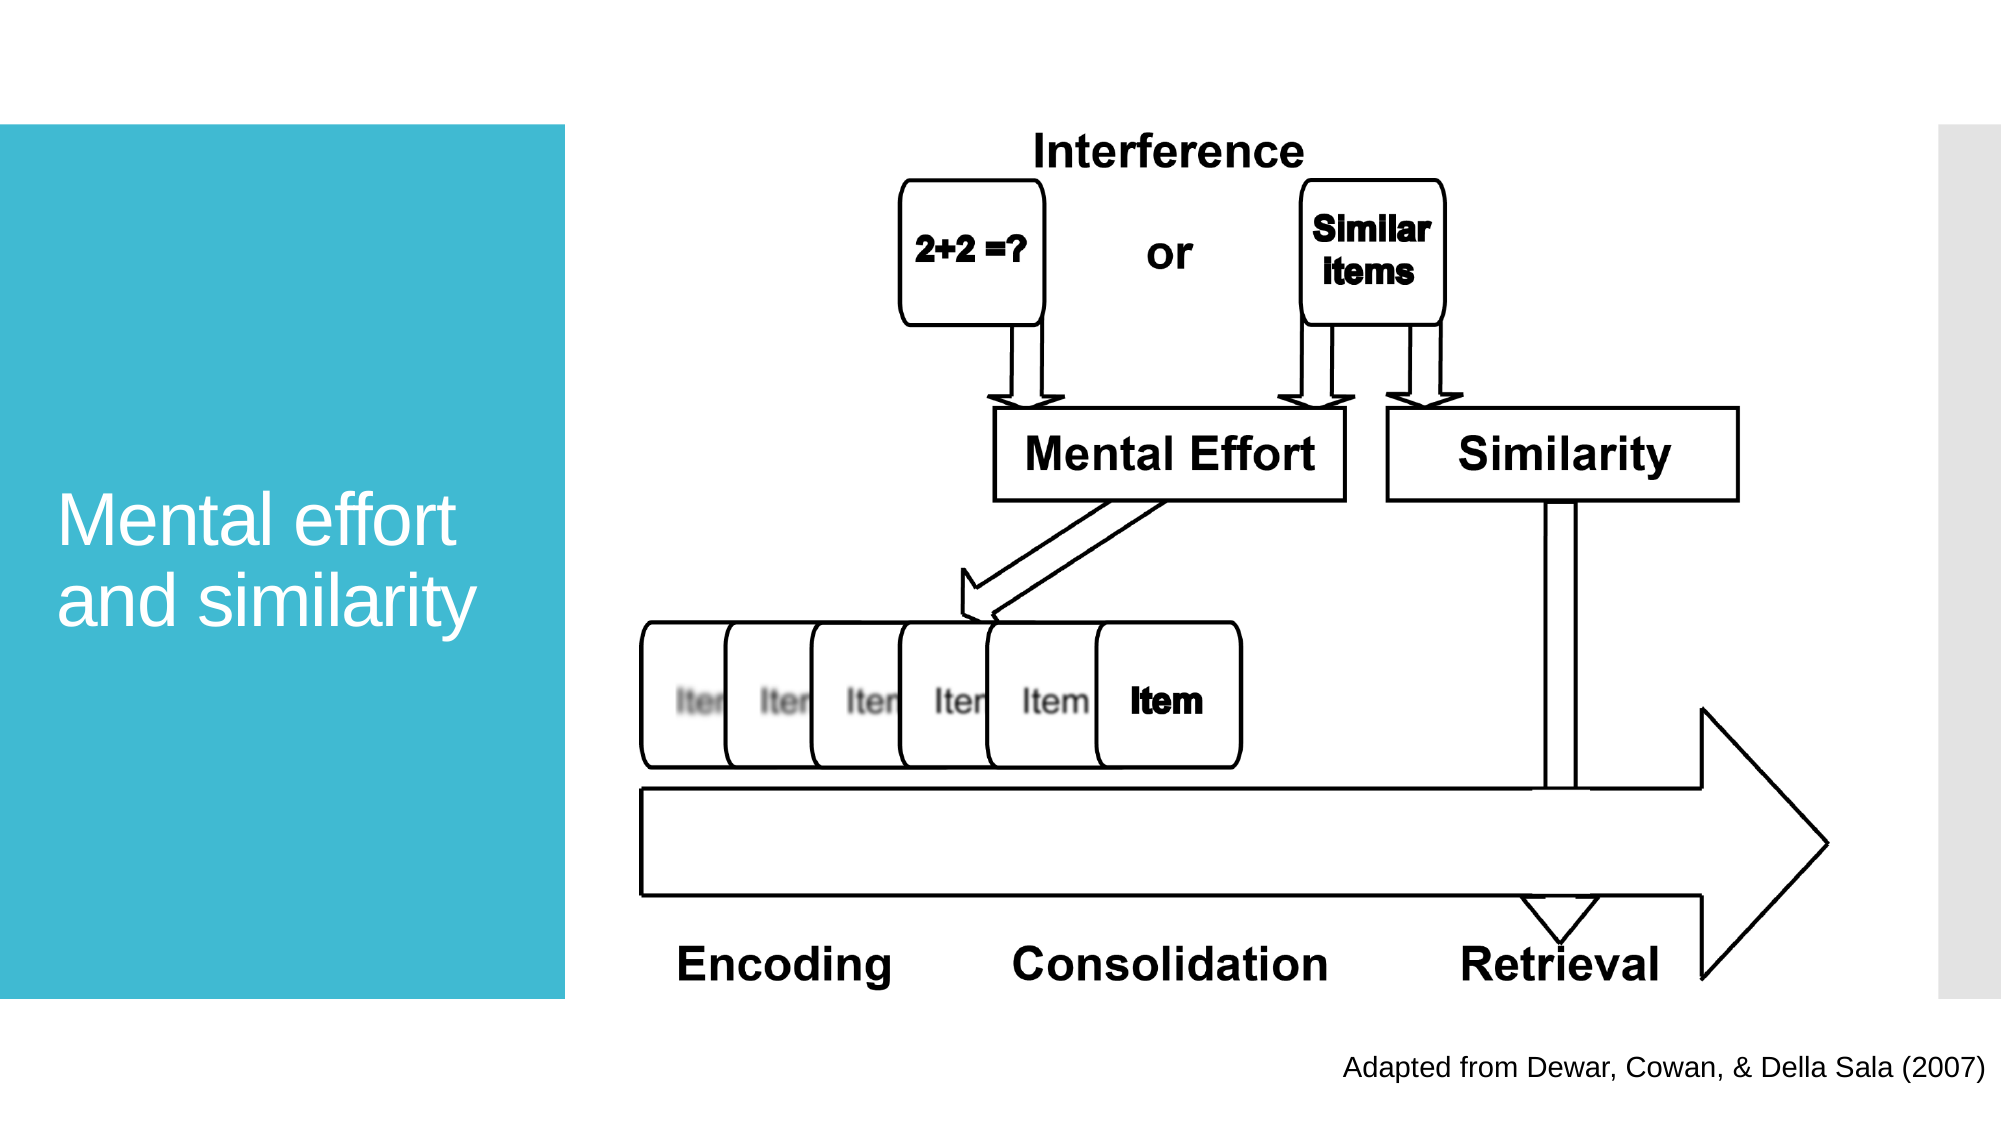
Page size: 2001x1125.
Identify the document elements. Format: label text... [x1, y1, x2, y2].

title Mental effort and similarity [41, 184, 525, 940]
text_box Adapted from Dewar, Cowan, & Della Sala (2007) [1328, 1040, 2000, 1091]
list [639, 125, 1830, 998]
